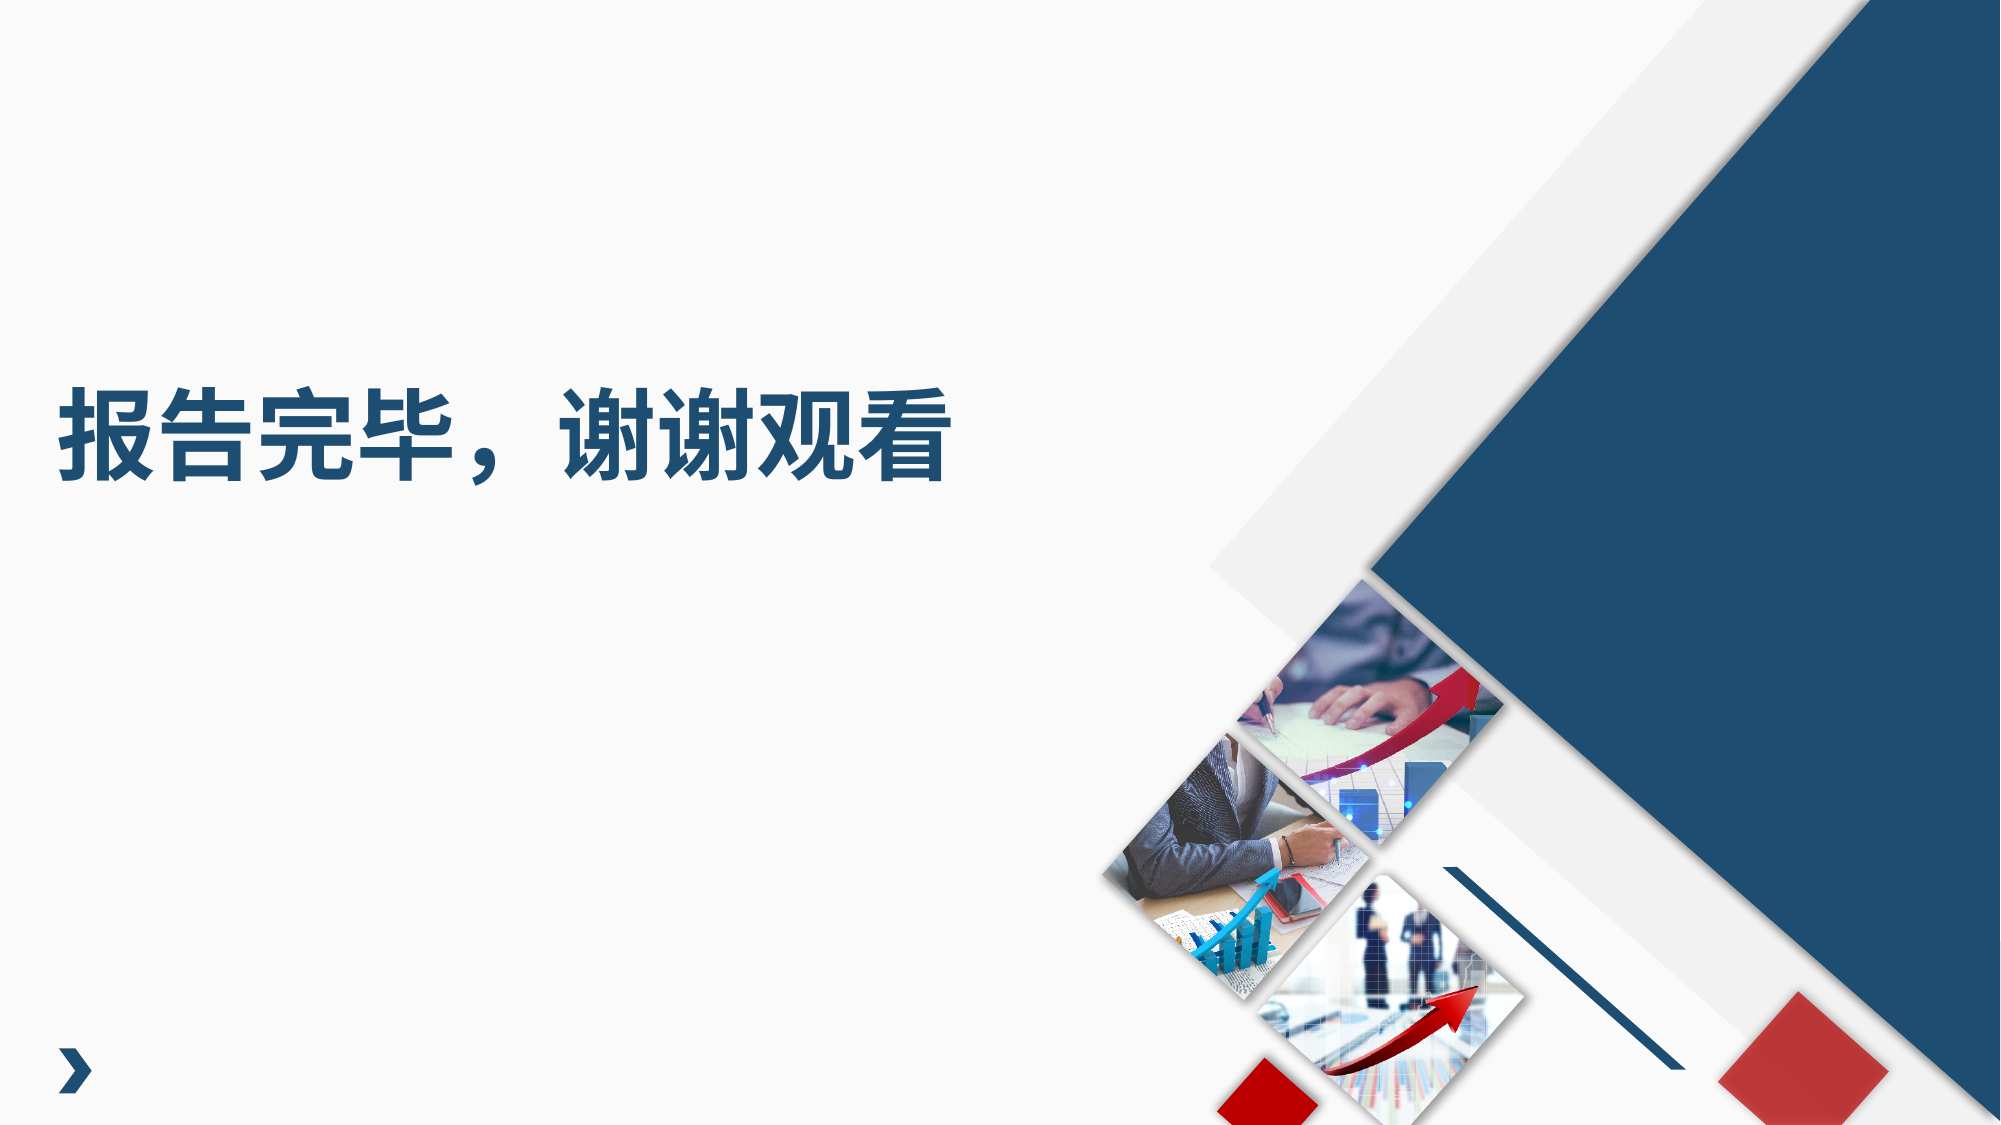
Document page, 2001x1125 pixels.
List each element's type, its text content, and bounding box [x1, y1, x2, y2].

picture [1236, 579, 1504, 847]
picture [1256, 875, 1525, 1125]
picture [1101, 732, 1370, 1000]
text_box 报告完毕，谢谢观看 [41, 365, 1080, 500]
text_box [56, 1047, 93, 1095]
